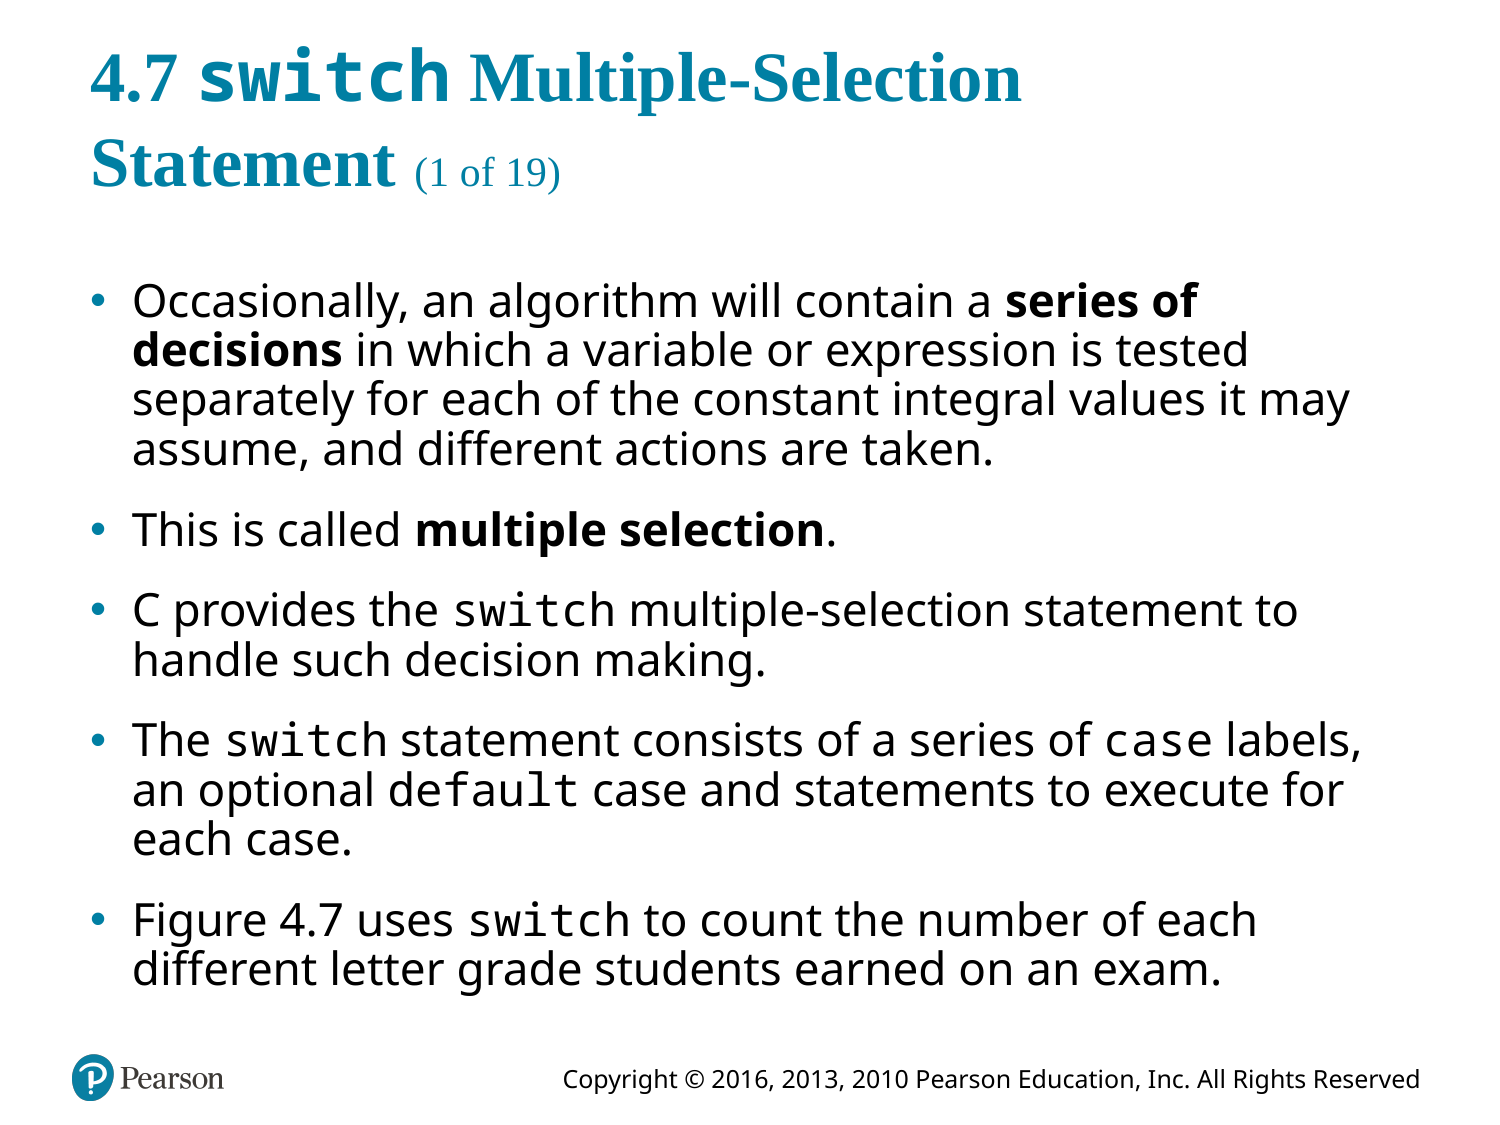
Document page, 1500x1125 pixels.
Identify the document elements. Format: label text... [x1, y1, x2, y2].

picture [80, 1063, 106, 1088]
title 4.7 switch Multiple-Selection Statement (1 of 19) [75, 0, 1317, 216]
picture [72, 1087, 83, 1101]
picture [72, 1054, 88, 1070]
picture [98, 1054, 224, 1101]
list Occasionally, an algorithm will contain a series of decisions in which a variable or expression is tested separately for each of the constant integral values it may assume, and different actions are taken. This is called multiple selection. C provides the switch multiple-selection statement to handle such decision making. The switch statement consists of a series of case labels, an optional default case and statements to execute for each case. Figure 4.7 uses switch to count the number of each different letter grade students earned on an exam. [75, 262, 1425, 1011]
